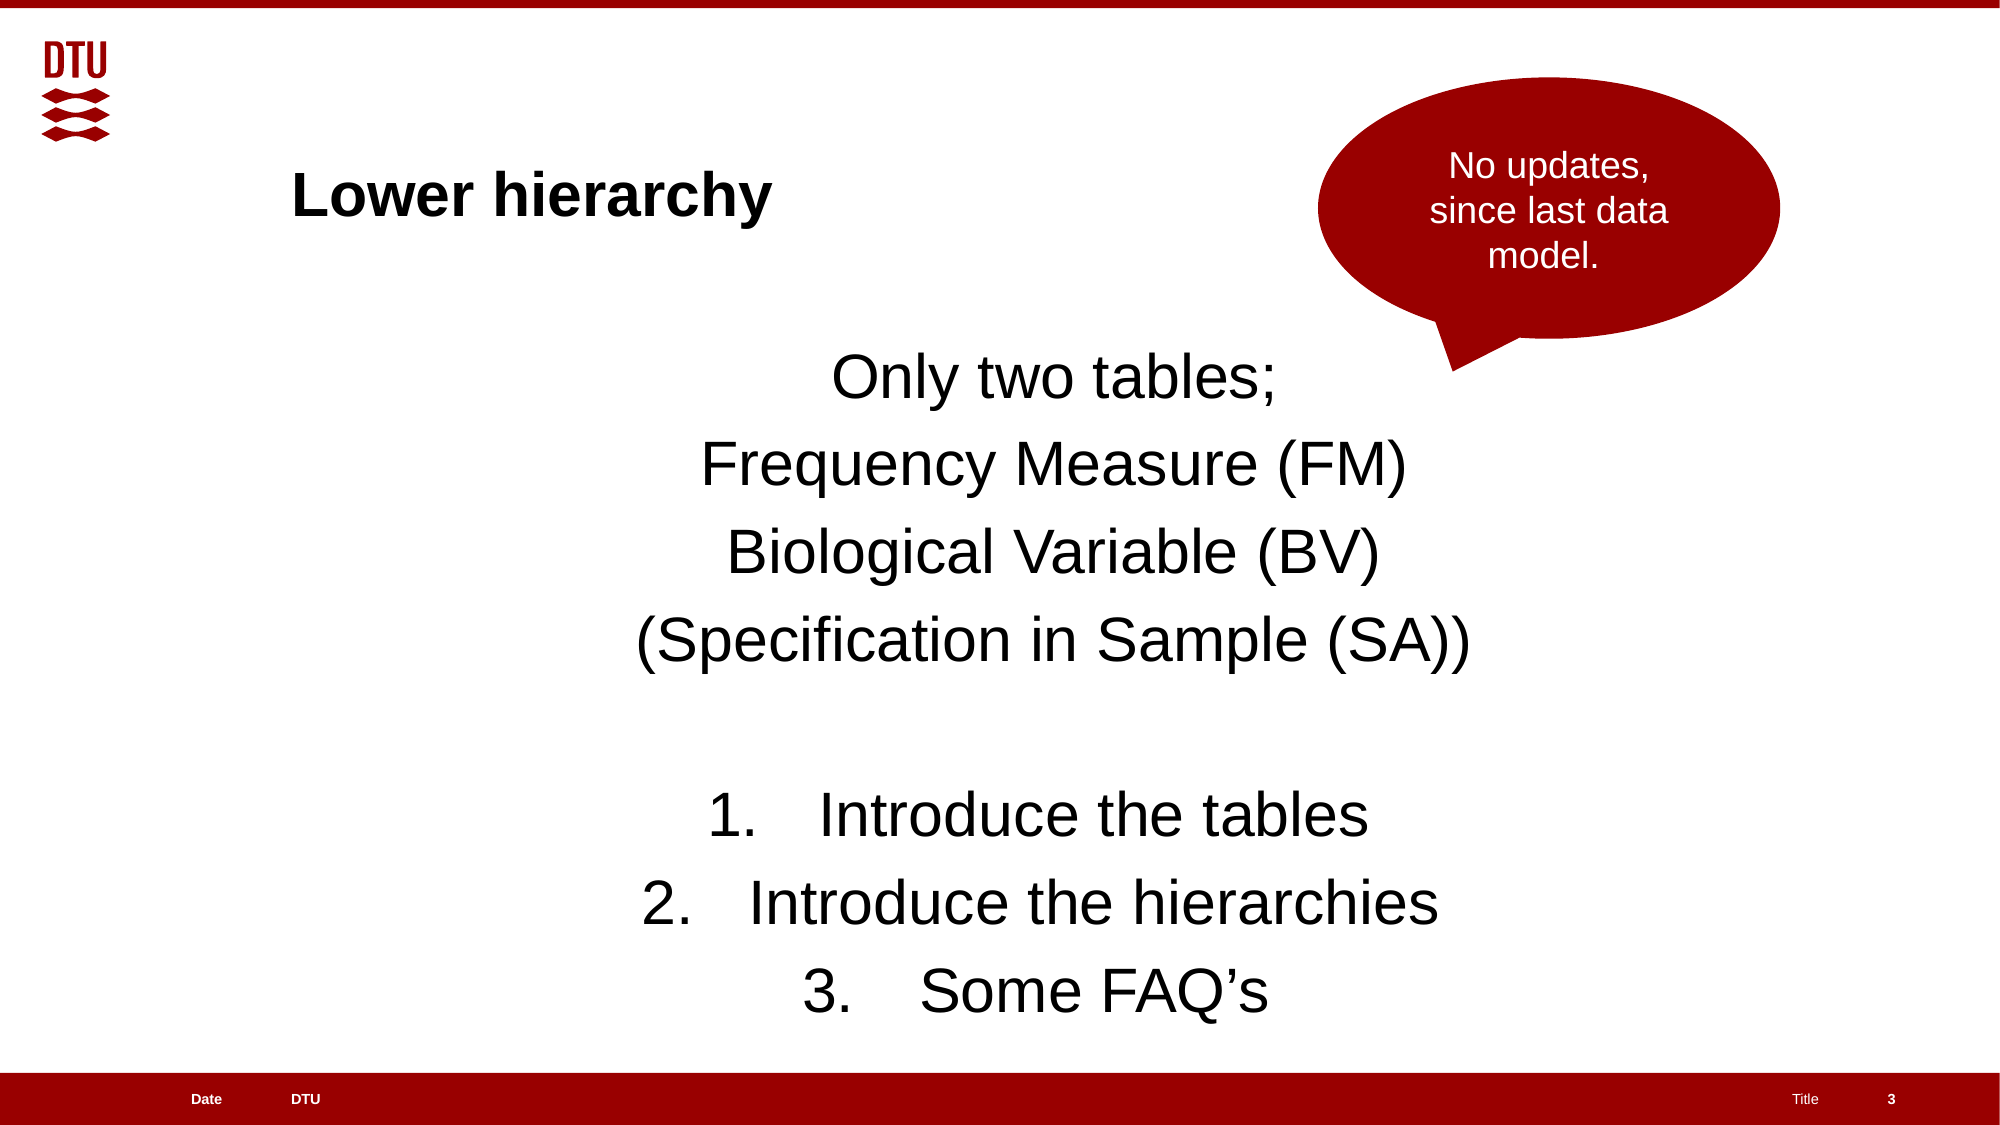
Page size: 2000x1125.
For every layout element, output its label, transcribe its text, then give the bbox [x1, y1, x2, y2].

text_box No updates, since last data model. [1318, 78, 1780, 371]
list Only two tables; Frequency Measure (FM) Biological Variable (BV) (Specification in Sample (SA)) Introduce the tables Introduce the hierarchies Some FAQ’s [291, 279, 1819, 1026]
title Lower hierarchy [291, 69, 1819, 230]
slide_number 3 [1887, 1073, 1959, 1125]
